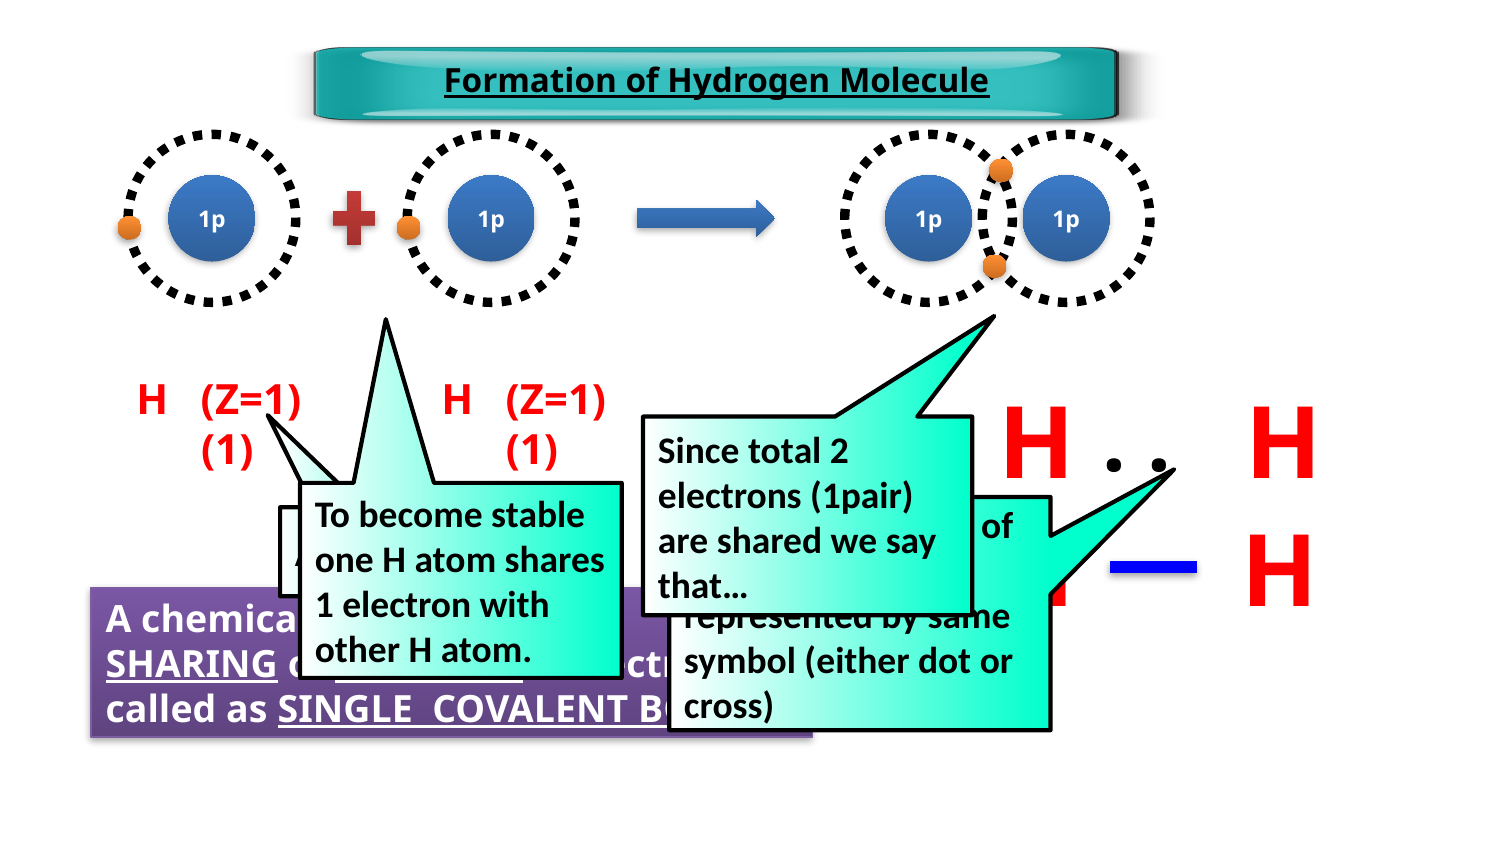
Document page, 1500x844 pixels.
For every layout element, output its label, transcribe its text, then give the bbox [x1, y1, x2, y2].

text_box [284, 43, 1168, 128]
text_box Since total 2 electrons (1pair) are shared we say that… [640, 314, 996, 618]
text_box [637, 199, 775, 238]
text_box [332, 191, 376, 245]
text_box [396, 137, 576, 303]
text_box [975, 514, 1337, 636]
text_box H (z=1) (1) [121, 365, 317, 481]
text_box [844, 137, 1151, 303]
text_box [975, 370, 1372, 508]
text_box To become stable one H atom shares 1 electron with other H atom. [297, 317, 624, 680]
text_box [117, 134, 297, 303]
text_box Atomic no. [265, 413, 338, 482]
text_box Atomic no. [278, 505, 297, 599]
text_box A chemical bond formed by SHARING of ONE PAIR of electrons is called as SINGLE COVALENT BOND. [90, 587, 813, 738]
text_box H (z=1) (1) [426, 365, 622, 480]
text_box Electrons of atoms of same element are represented by same symbol (either dot or cross) [667, 618, 1053, 733]
